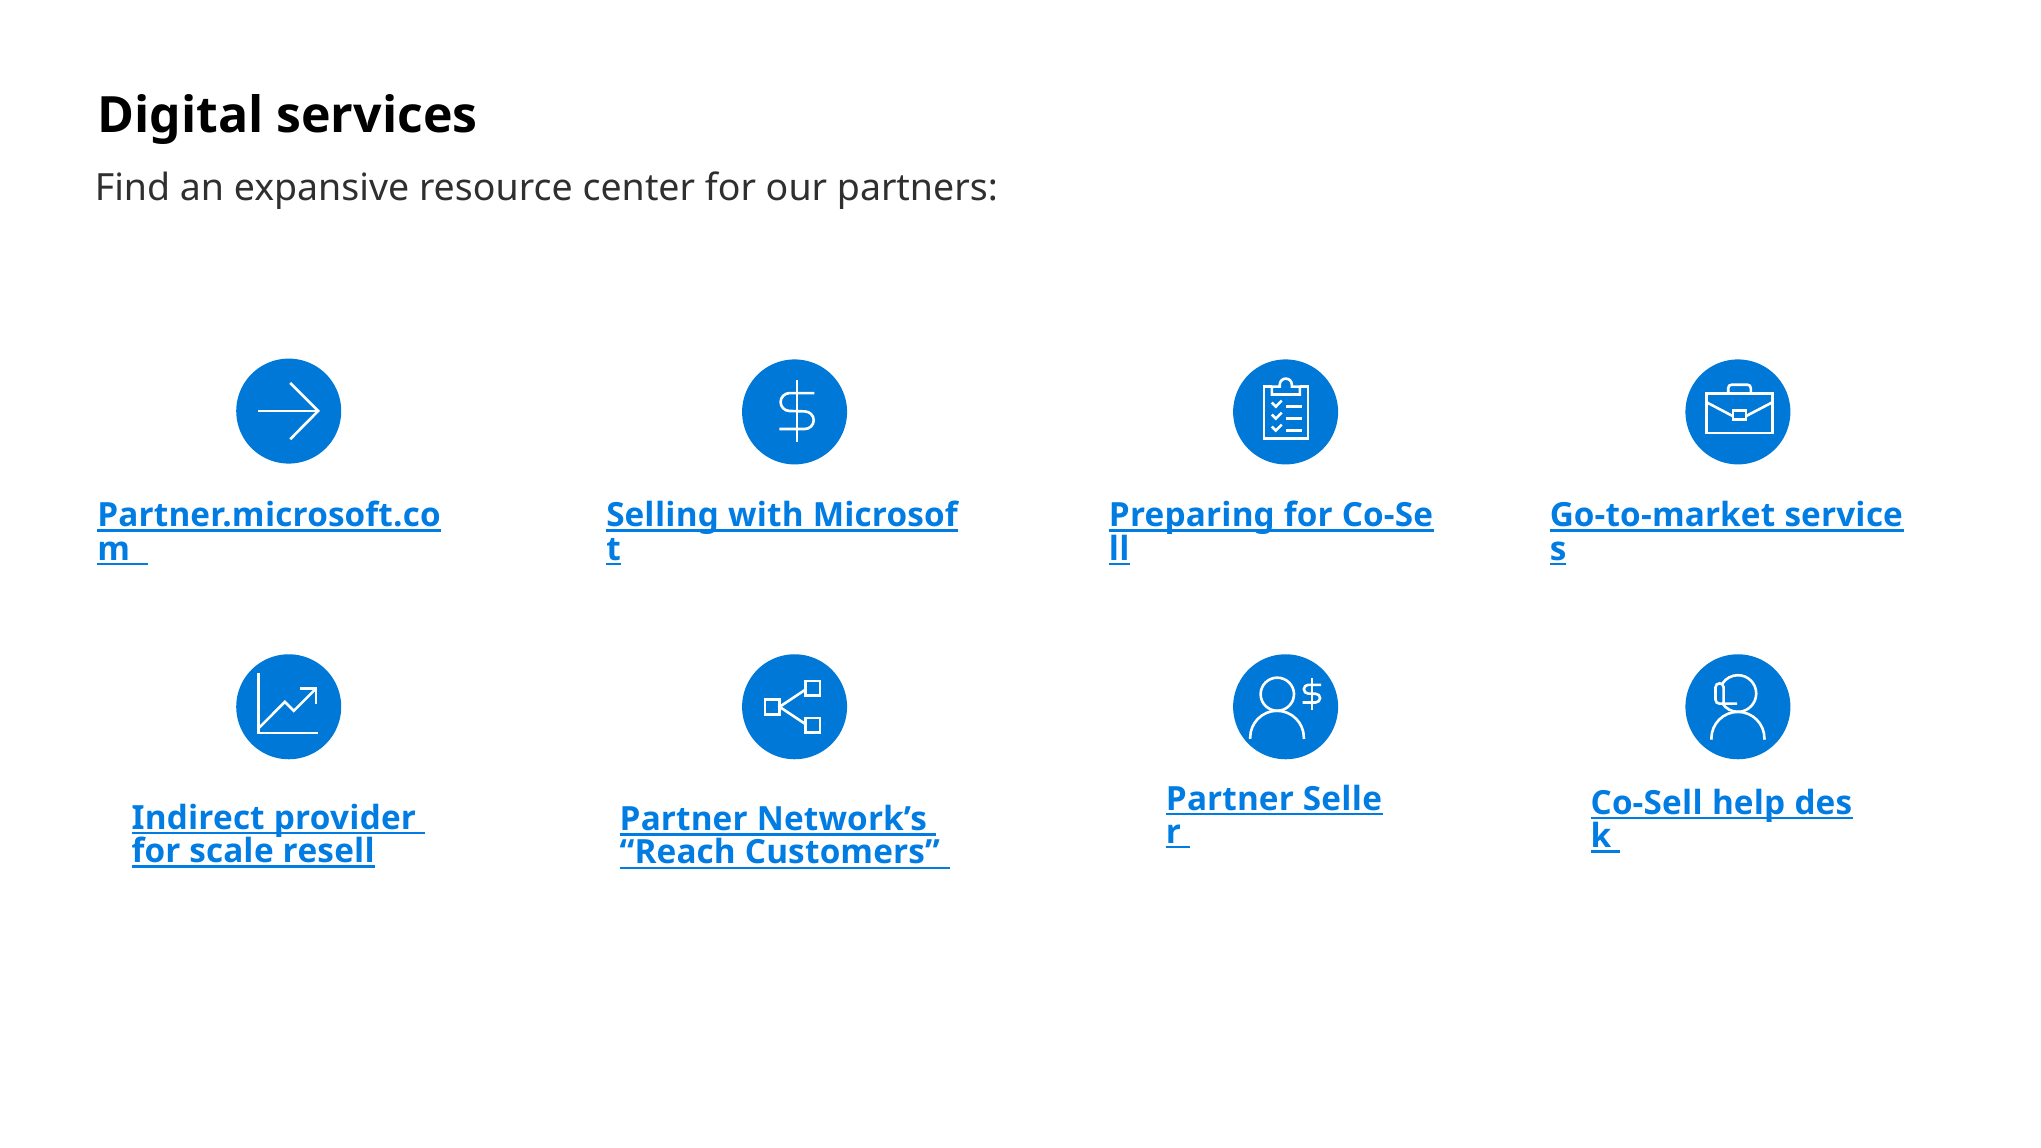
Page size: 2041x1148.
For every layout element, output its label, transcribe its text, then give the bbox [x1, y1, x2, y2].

text_box Partner.microsoft.com [97, 485, 481, 544]
text_box Find an expansive resource center for our partners: [64, 148, 1373, 230]
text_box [1232, 654, 1339, 760]
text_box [741, 359, 848, 465]
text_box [235, 358, 342, 464]
text_box Partner Seller [1165, 769, 1406, 827]
text_box Go-to-market services [1549, 485, 1926, 544]
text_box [1685, 359, 1791, 465]
text_box Partner Network’s “Reach Customers” [619, 790, 970, 848]
text_box Selling with Microsoft [604, 485, 985, 544]
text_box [1232, 359, 1339, 465]
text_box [741, 654, 848, 760]
text_box Preparing for Co-Sell [1109, 485, 1463, 544]
text_box Co-Sell help desk [1590, 773, 1886, 832]
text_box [235, 654, 342, 760]
title Digital services [97, 78, 1814, 144]
text_box Indirect provider for scale resell [131, 788, 446, 847]
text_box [1685, 654, 1791, 760]
